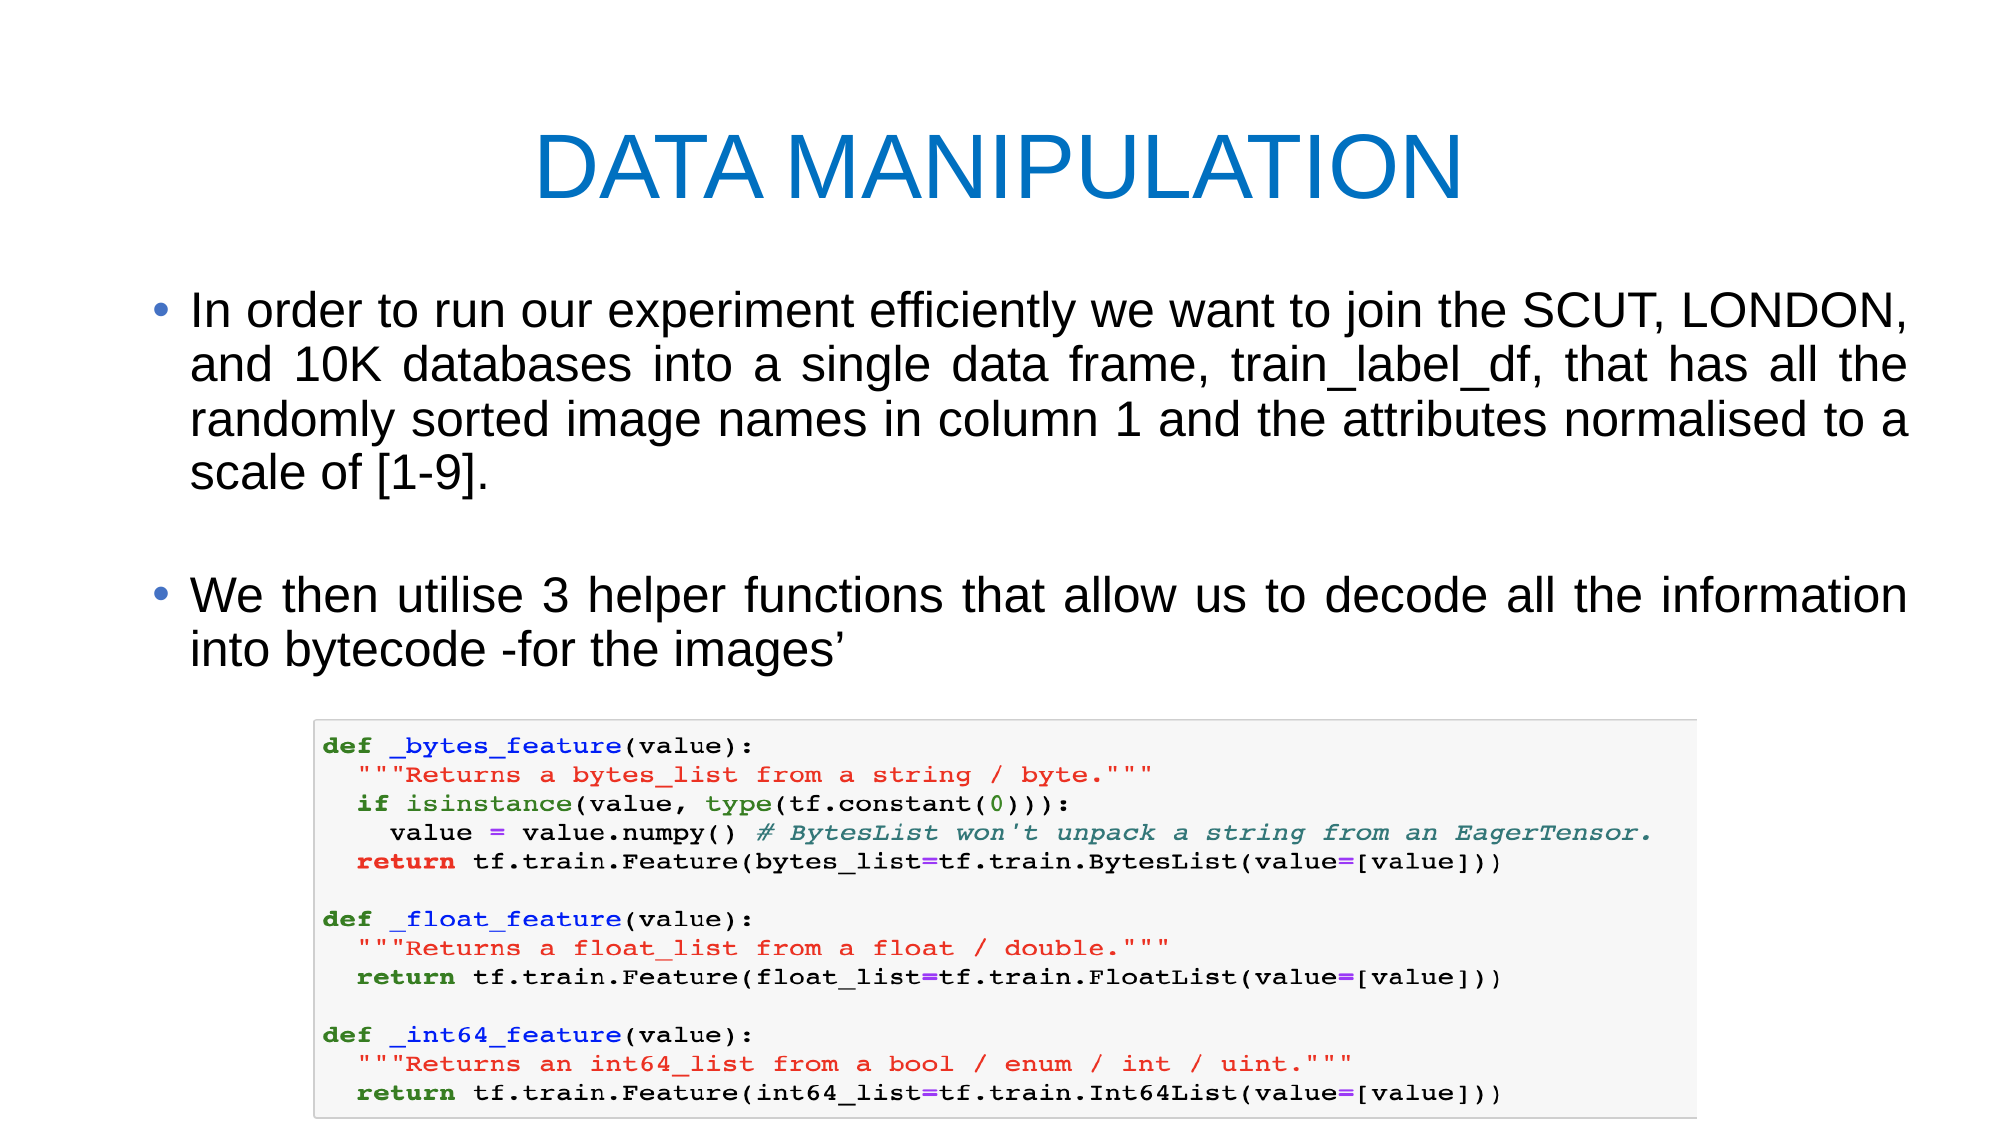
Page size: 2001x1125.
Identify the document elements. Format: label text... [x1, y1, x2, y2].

picture [303, 715, 1697, 1125]
title DATA MANIPULATION [137, 59, 1863, 277]
list In order to run our experiment efficiently we want to join the SCUT, LONDON, and 10K databases into a single data frame, train_label_df, that has all the randomly sorted image names in column 1 and the attributes normalised to a scale of [1-9]. We then utilise 3 helper functions that allow us to decode all the information into bytecode -for the images’ [137, 277, 1925, 1014]
